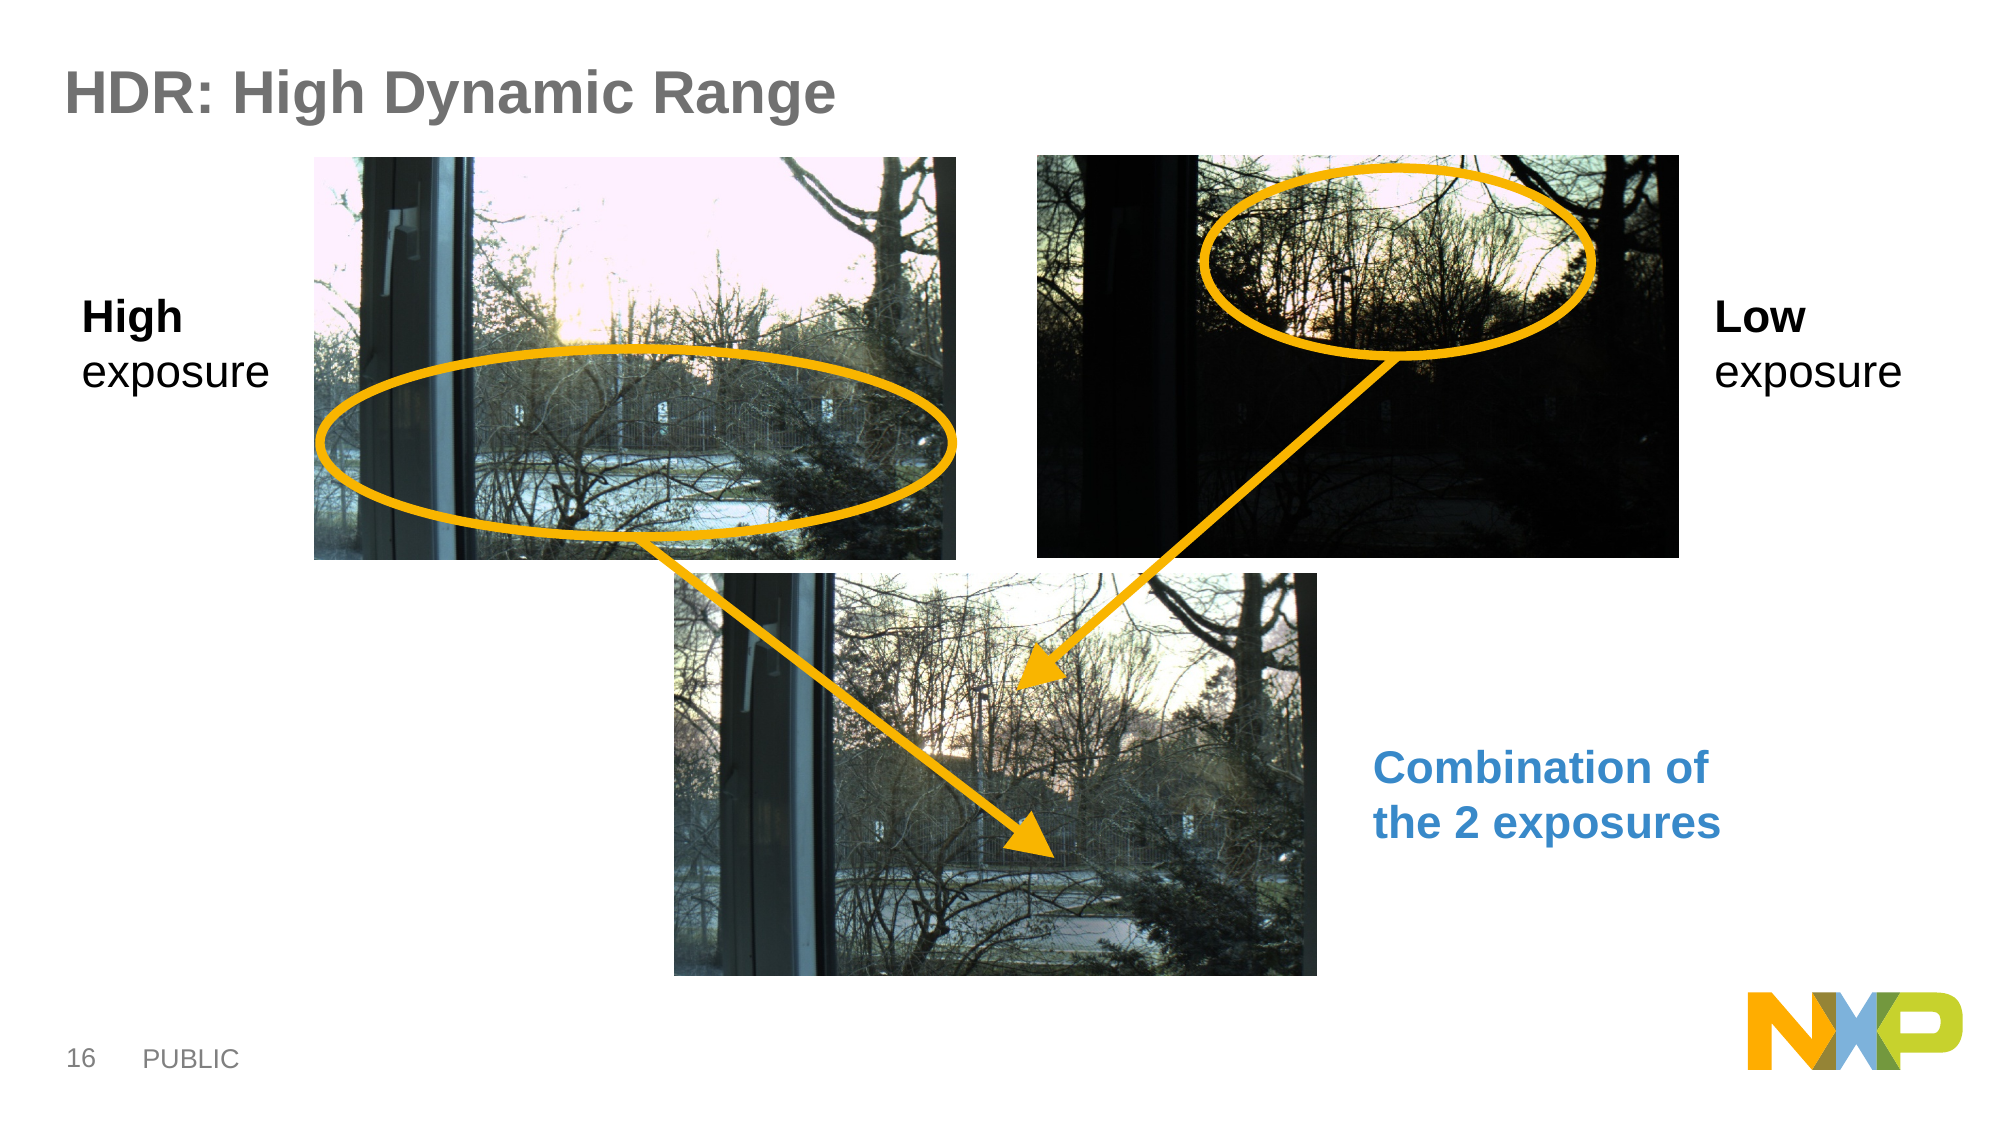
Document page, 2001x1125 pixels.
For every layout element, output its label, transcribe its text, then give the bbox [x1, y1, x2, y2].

text_box Combination of the 2 exposures [1357, 729, 1767, 858]
text_box Low exposure [1699, 279, 1940, 411]
picture [1036, 155, 1679, 559]
picture [674, 691, 1317, 976]
text_box High exposure [66, 279, 299, 411]
title HDR: High Dynamic Range [48, 45, 1963, 154]
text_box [1015, 355, 1398, 691]
picture [313, 156, 956, 560]
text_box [635, 536, 1055, 859]
